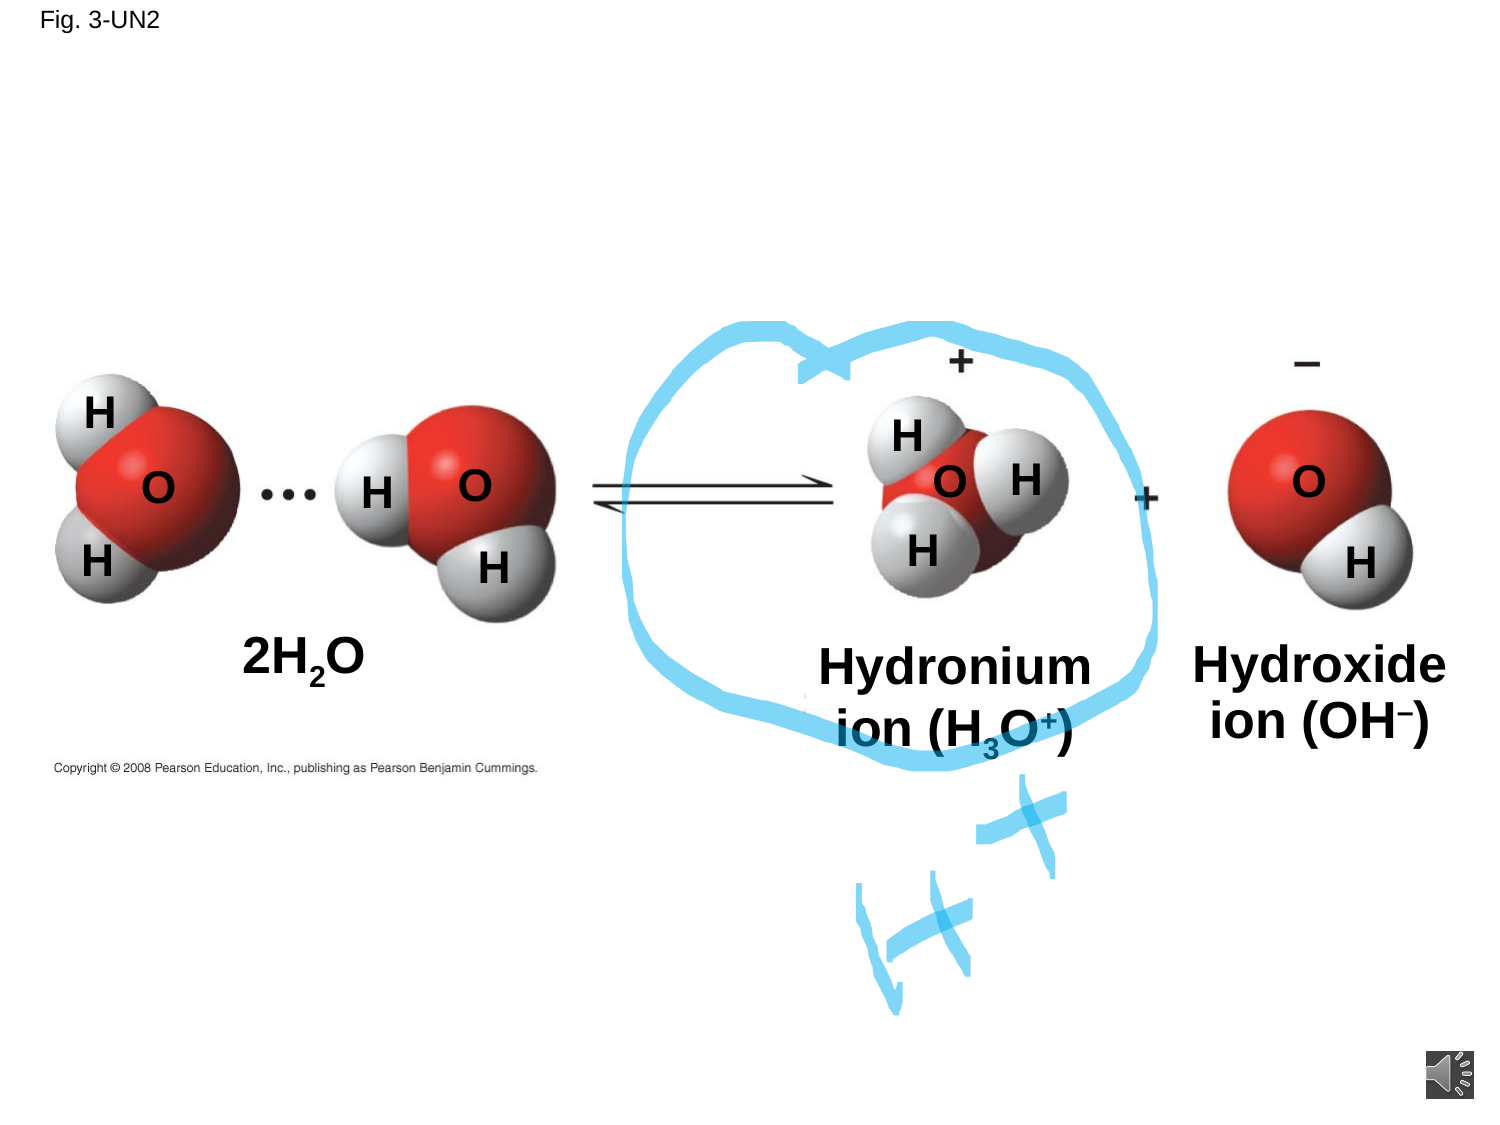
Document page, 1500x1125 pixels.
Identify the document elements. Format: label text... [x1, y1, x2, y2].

picture [1424, 1049, 1475, 1100]
picture [48, 321, 1452, 1038]
text_box Fig. 3-UN2 [24, 0, 350, 50]
